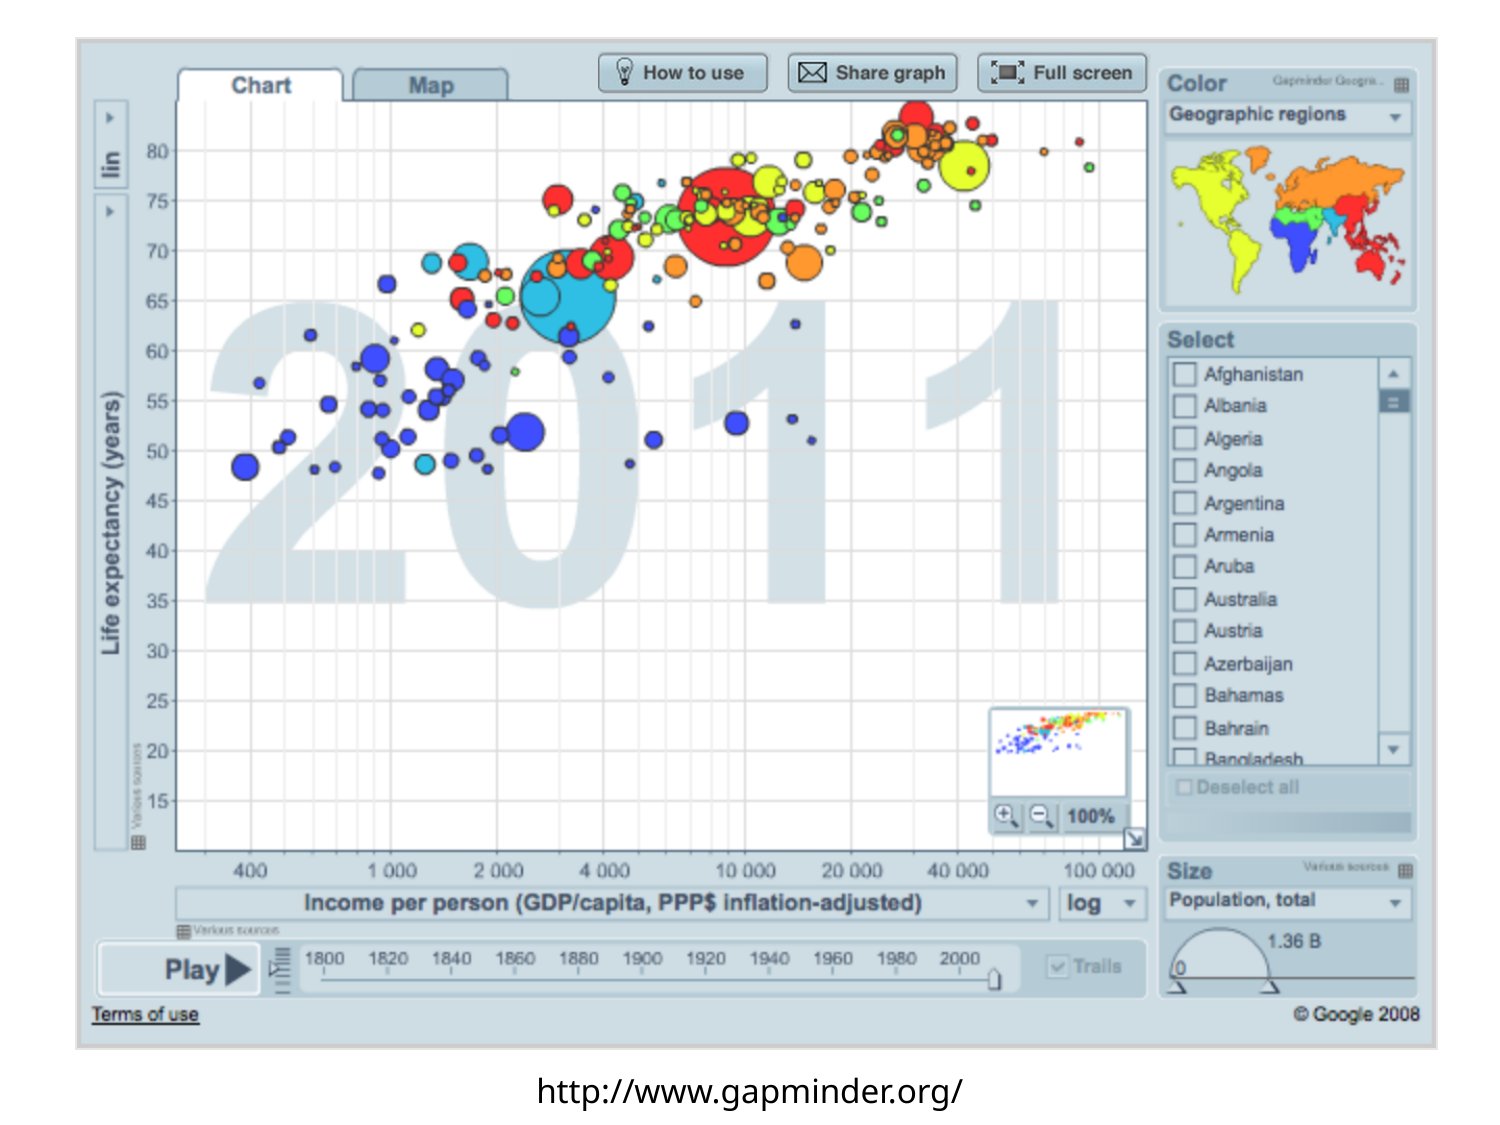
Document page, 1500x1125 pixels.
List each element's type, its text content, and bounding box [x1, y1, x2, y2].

picture [74, 37, 1438, 1051]
text_box http://www.gapminder.org/ [0, 1062, 1500, 1118]
